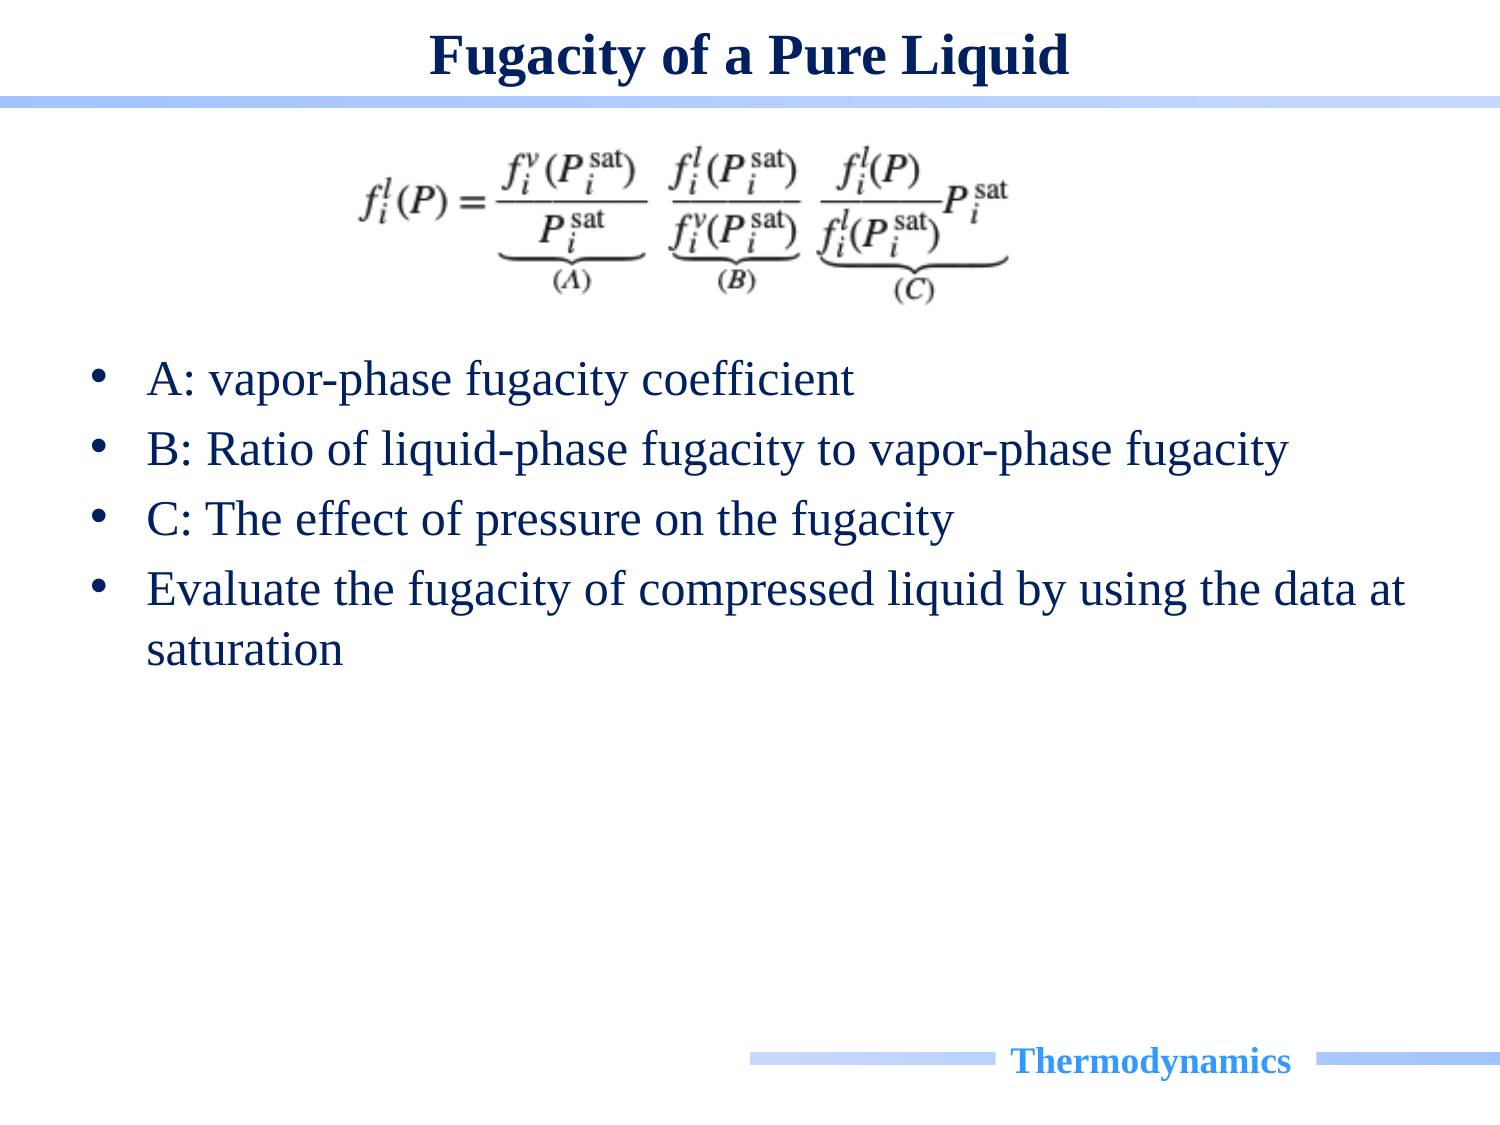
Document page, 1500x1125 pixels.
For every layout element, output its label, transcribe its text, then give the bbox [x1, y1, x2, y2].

picture [329, 128, 1059, 316]
title Fugacity of a Pure Liquid [228, 25, 1272, 77]
list A: vapor-phase fugacity coefficient B: Ratio of liquid-phase fugacity to vapor-phase fugacity C: The effect of pressure on the fugacity Evaluate the fugacity of compressed liquid by using the data at saturation [75, 337, 1425, 997]
